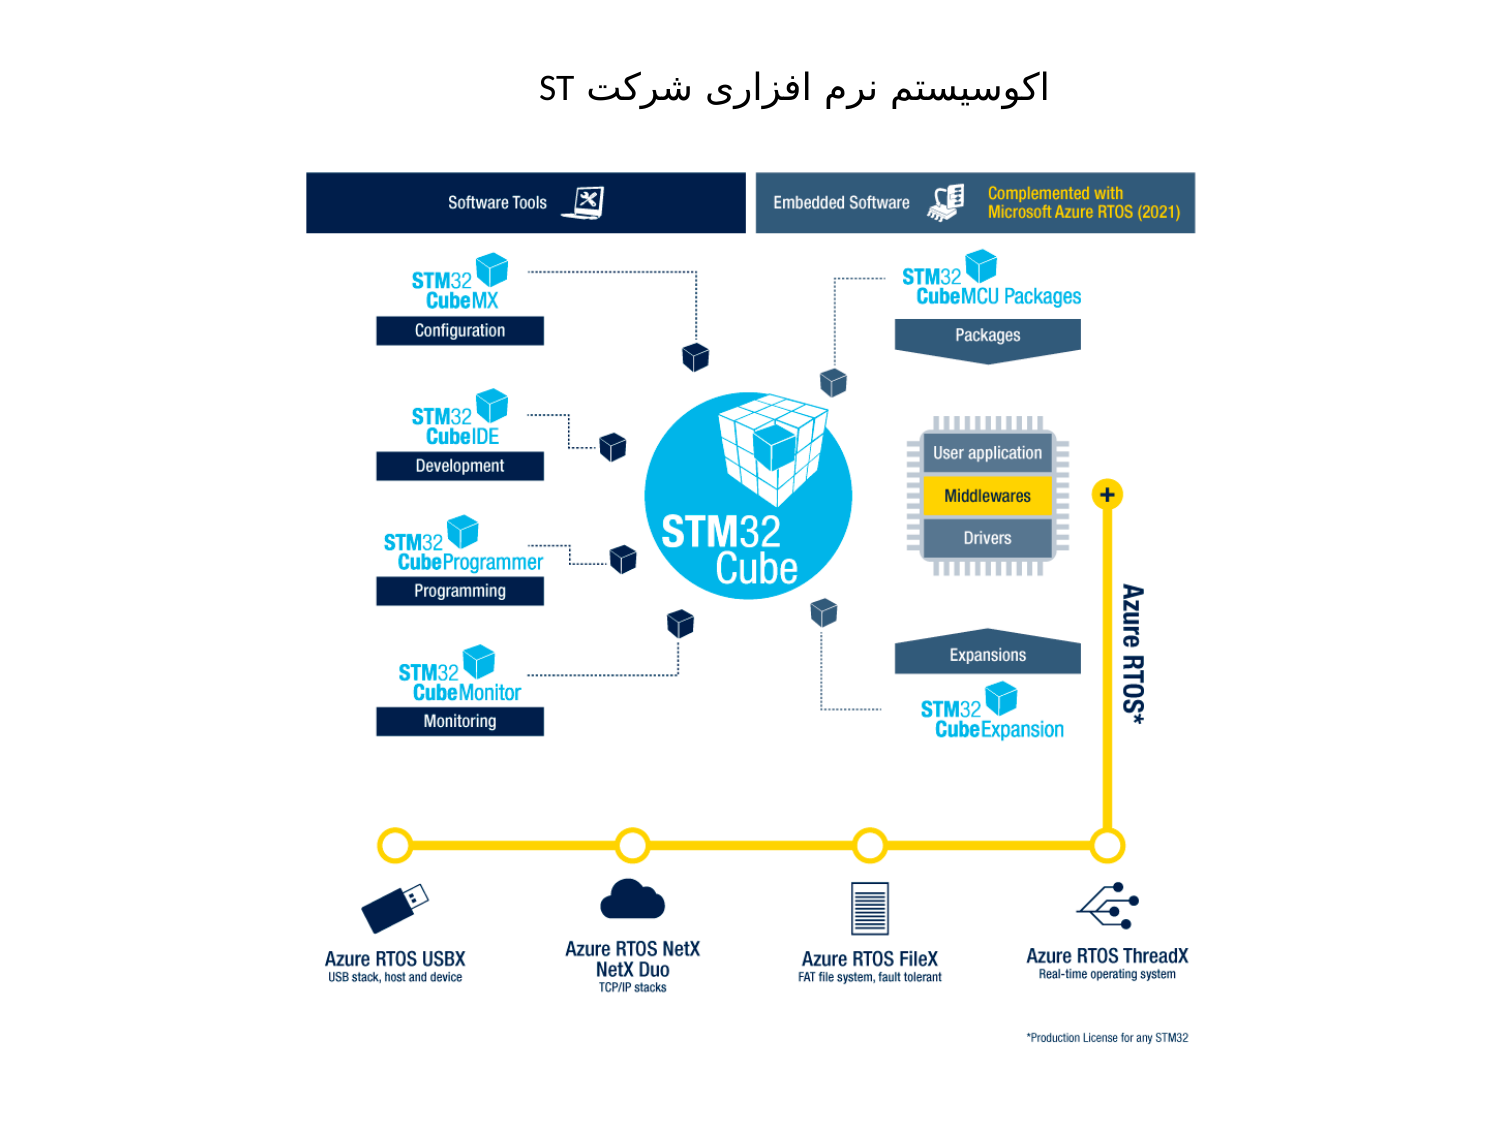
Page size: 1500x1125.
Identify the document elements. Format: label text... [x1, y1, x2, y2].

text_box اکوسیستم نرم افزاری شرکت ST [190, 55, 1400, 116]
picture [295, 162, 1205, 1072]
